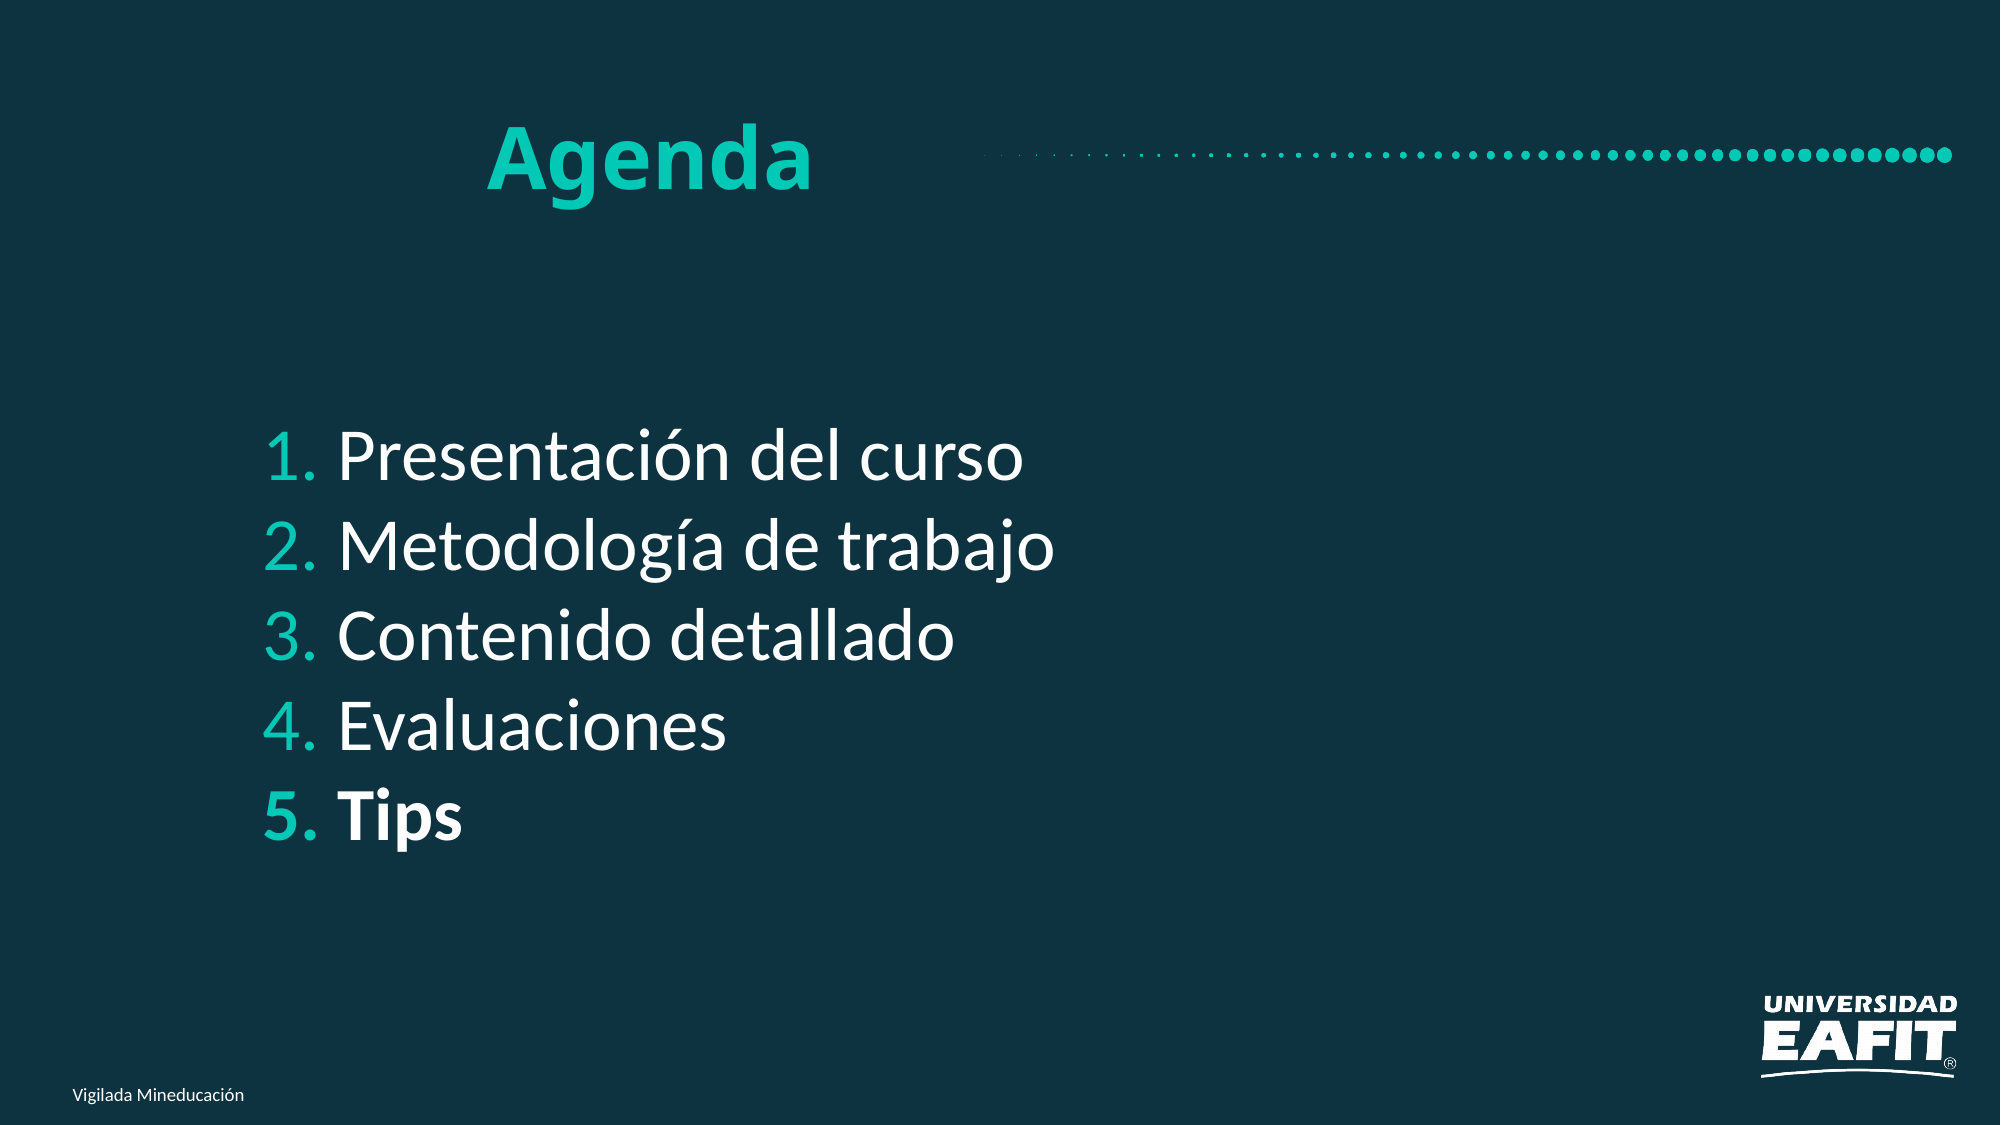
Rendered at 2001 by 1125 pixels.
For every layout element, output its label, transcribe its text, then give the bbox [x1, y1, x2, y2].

picture [1056, 147, 1952, 163]
picture [1761, 995, 1957, 1078]
title Agenda [247, 95, 1056, 215]
list Presentación del curso Metodología de trabajo Contenido detallado Evaluaciones Tips [247, 266, 1892, 995]
